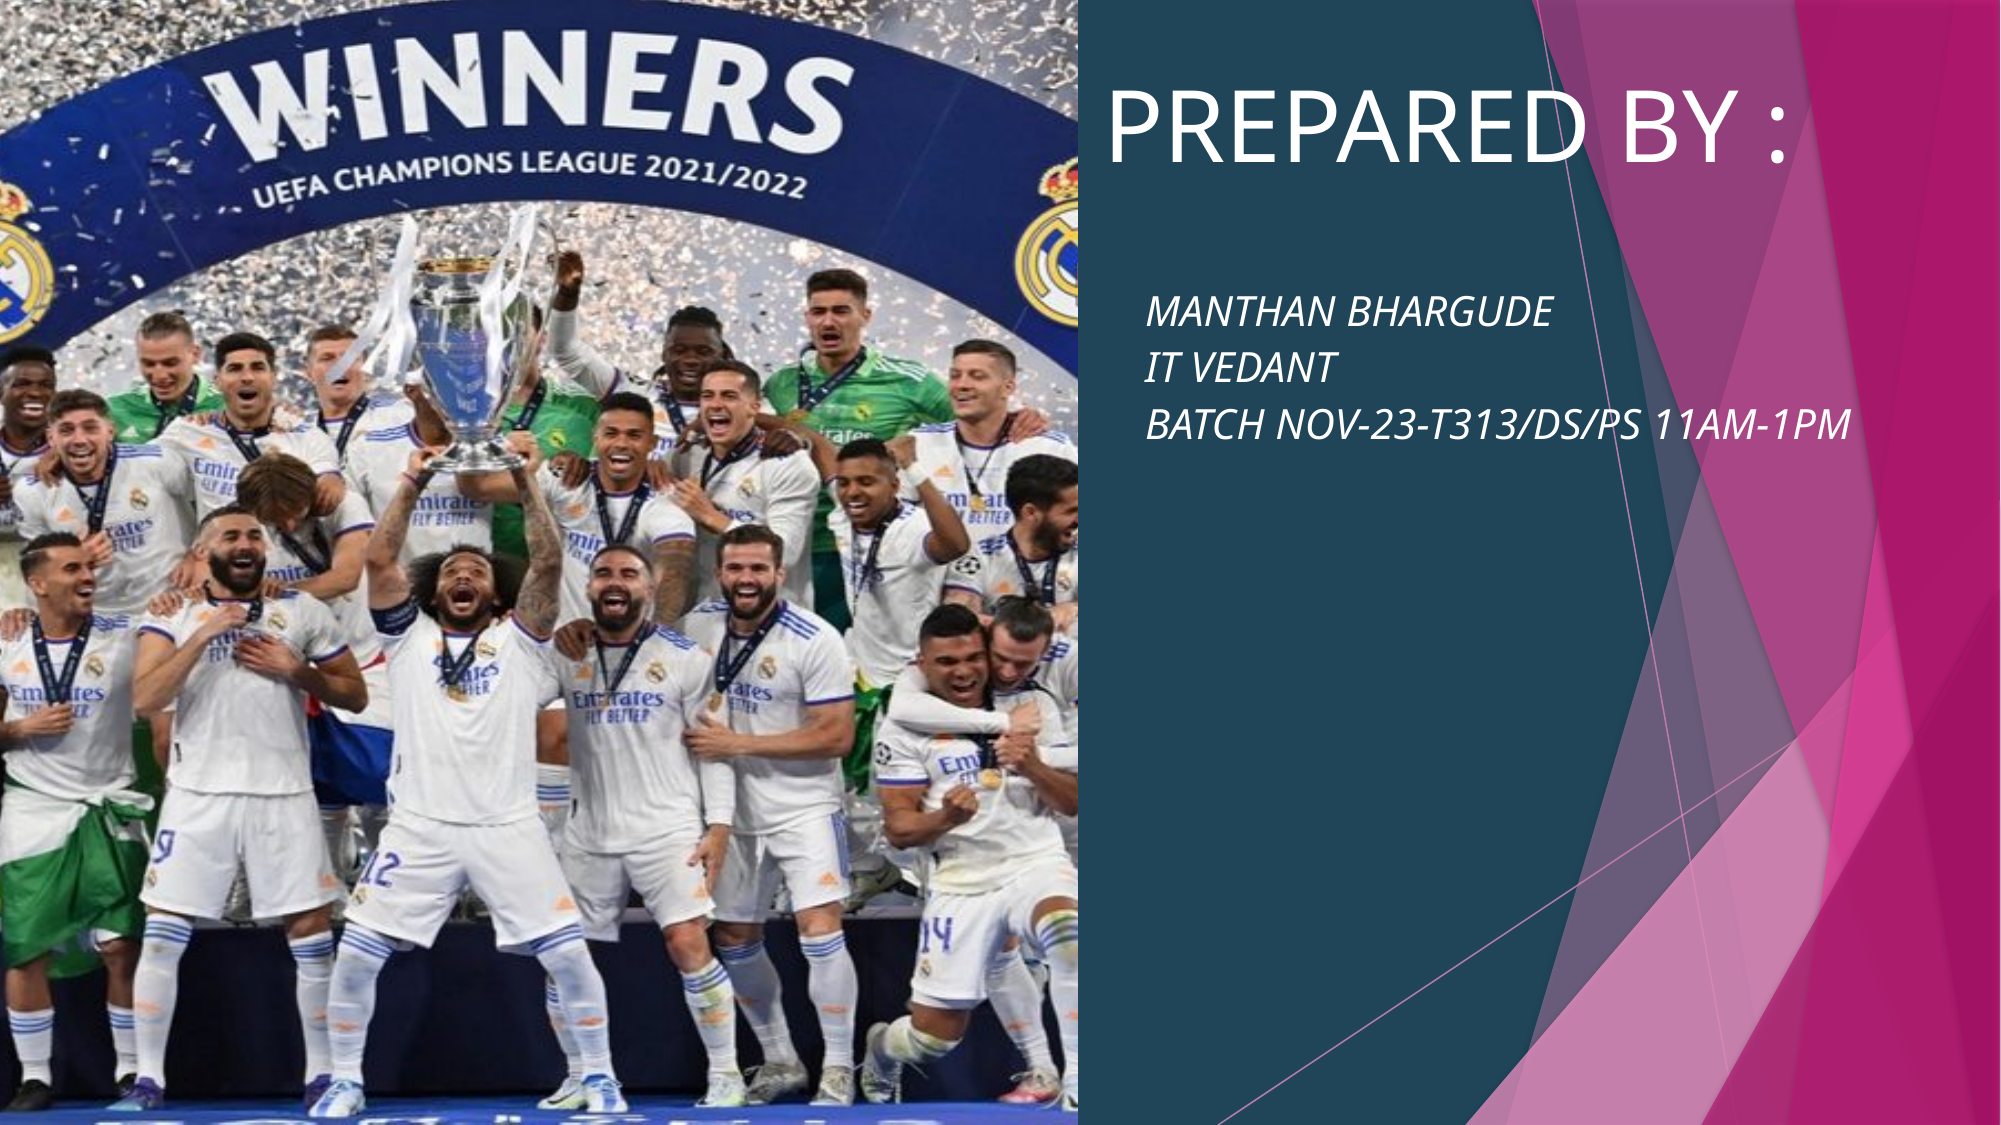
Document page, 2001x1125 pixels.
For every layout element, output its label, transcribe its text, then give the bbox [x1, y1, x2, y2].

title PREPARED BY : [1088, 13, 1974, 232]
subtitle MANTHAN BHARGUDE IT VEDANT BATCH NOV-23-T313/DS/PS 11AM-1PM [1130, 231, 1974, 1084]
picture [0, 0, 1079, 1125]
